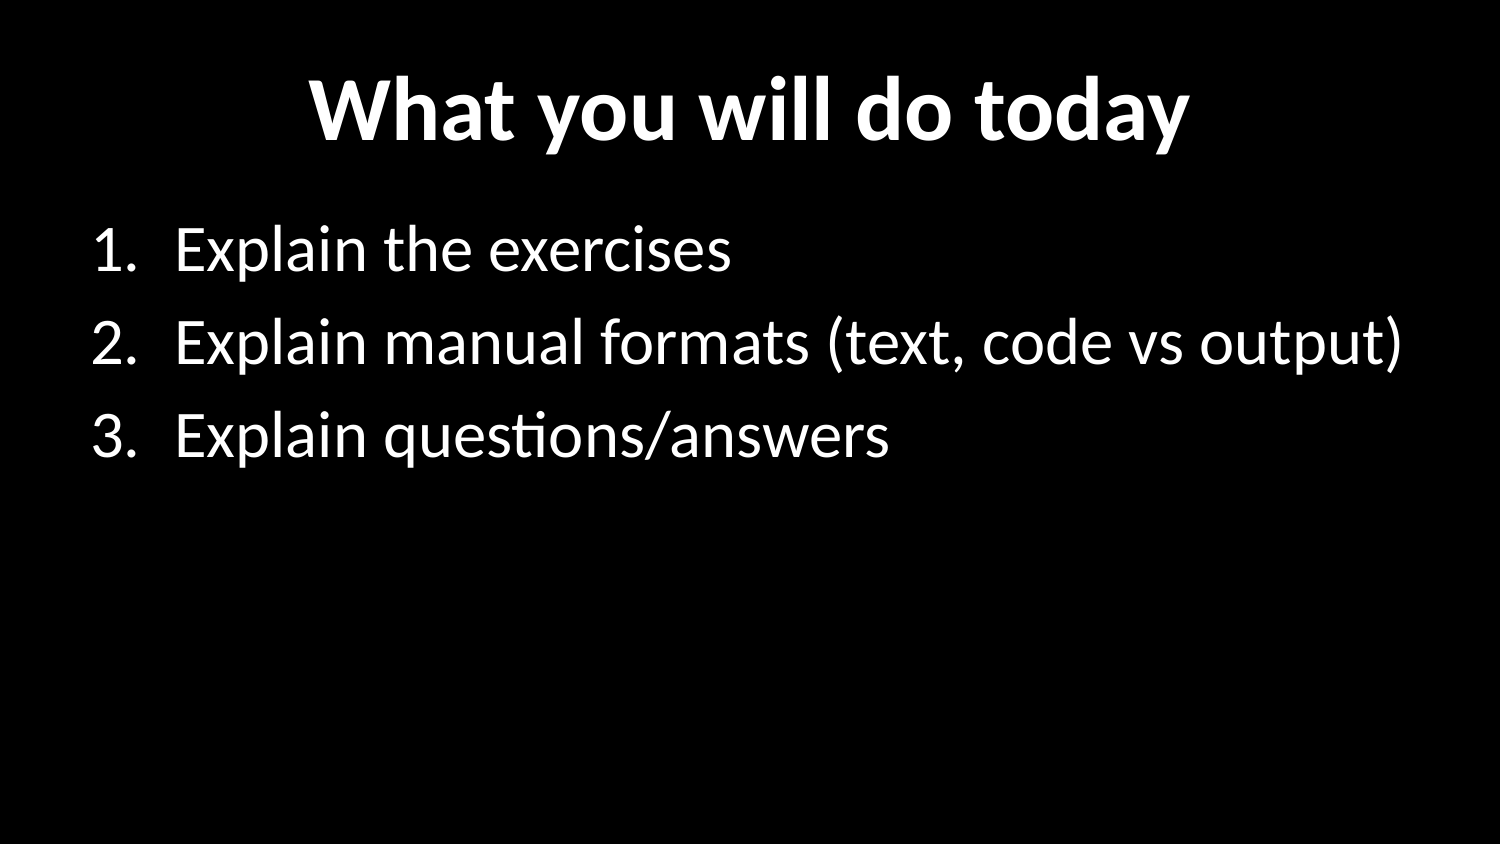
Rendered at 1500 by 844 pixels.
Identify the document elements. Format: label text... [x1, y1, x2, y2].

list Explain the exercises Explain manual formats (text, code vs output) Explain questions/answers [75, 196, 1425, 754]
title What you will do today [75, 33, 1425, 175]
